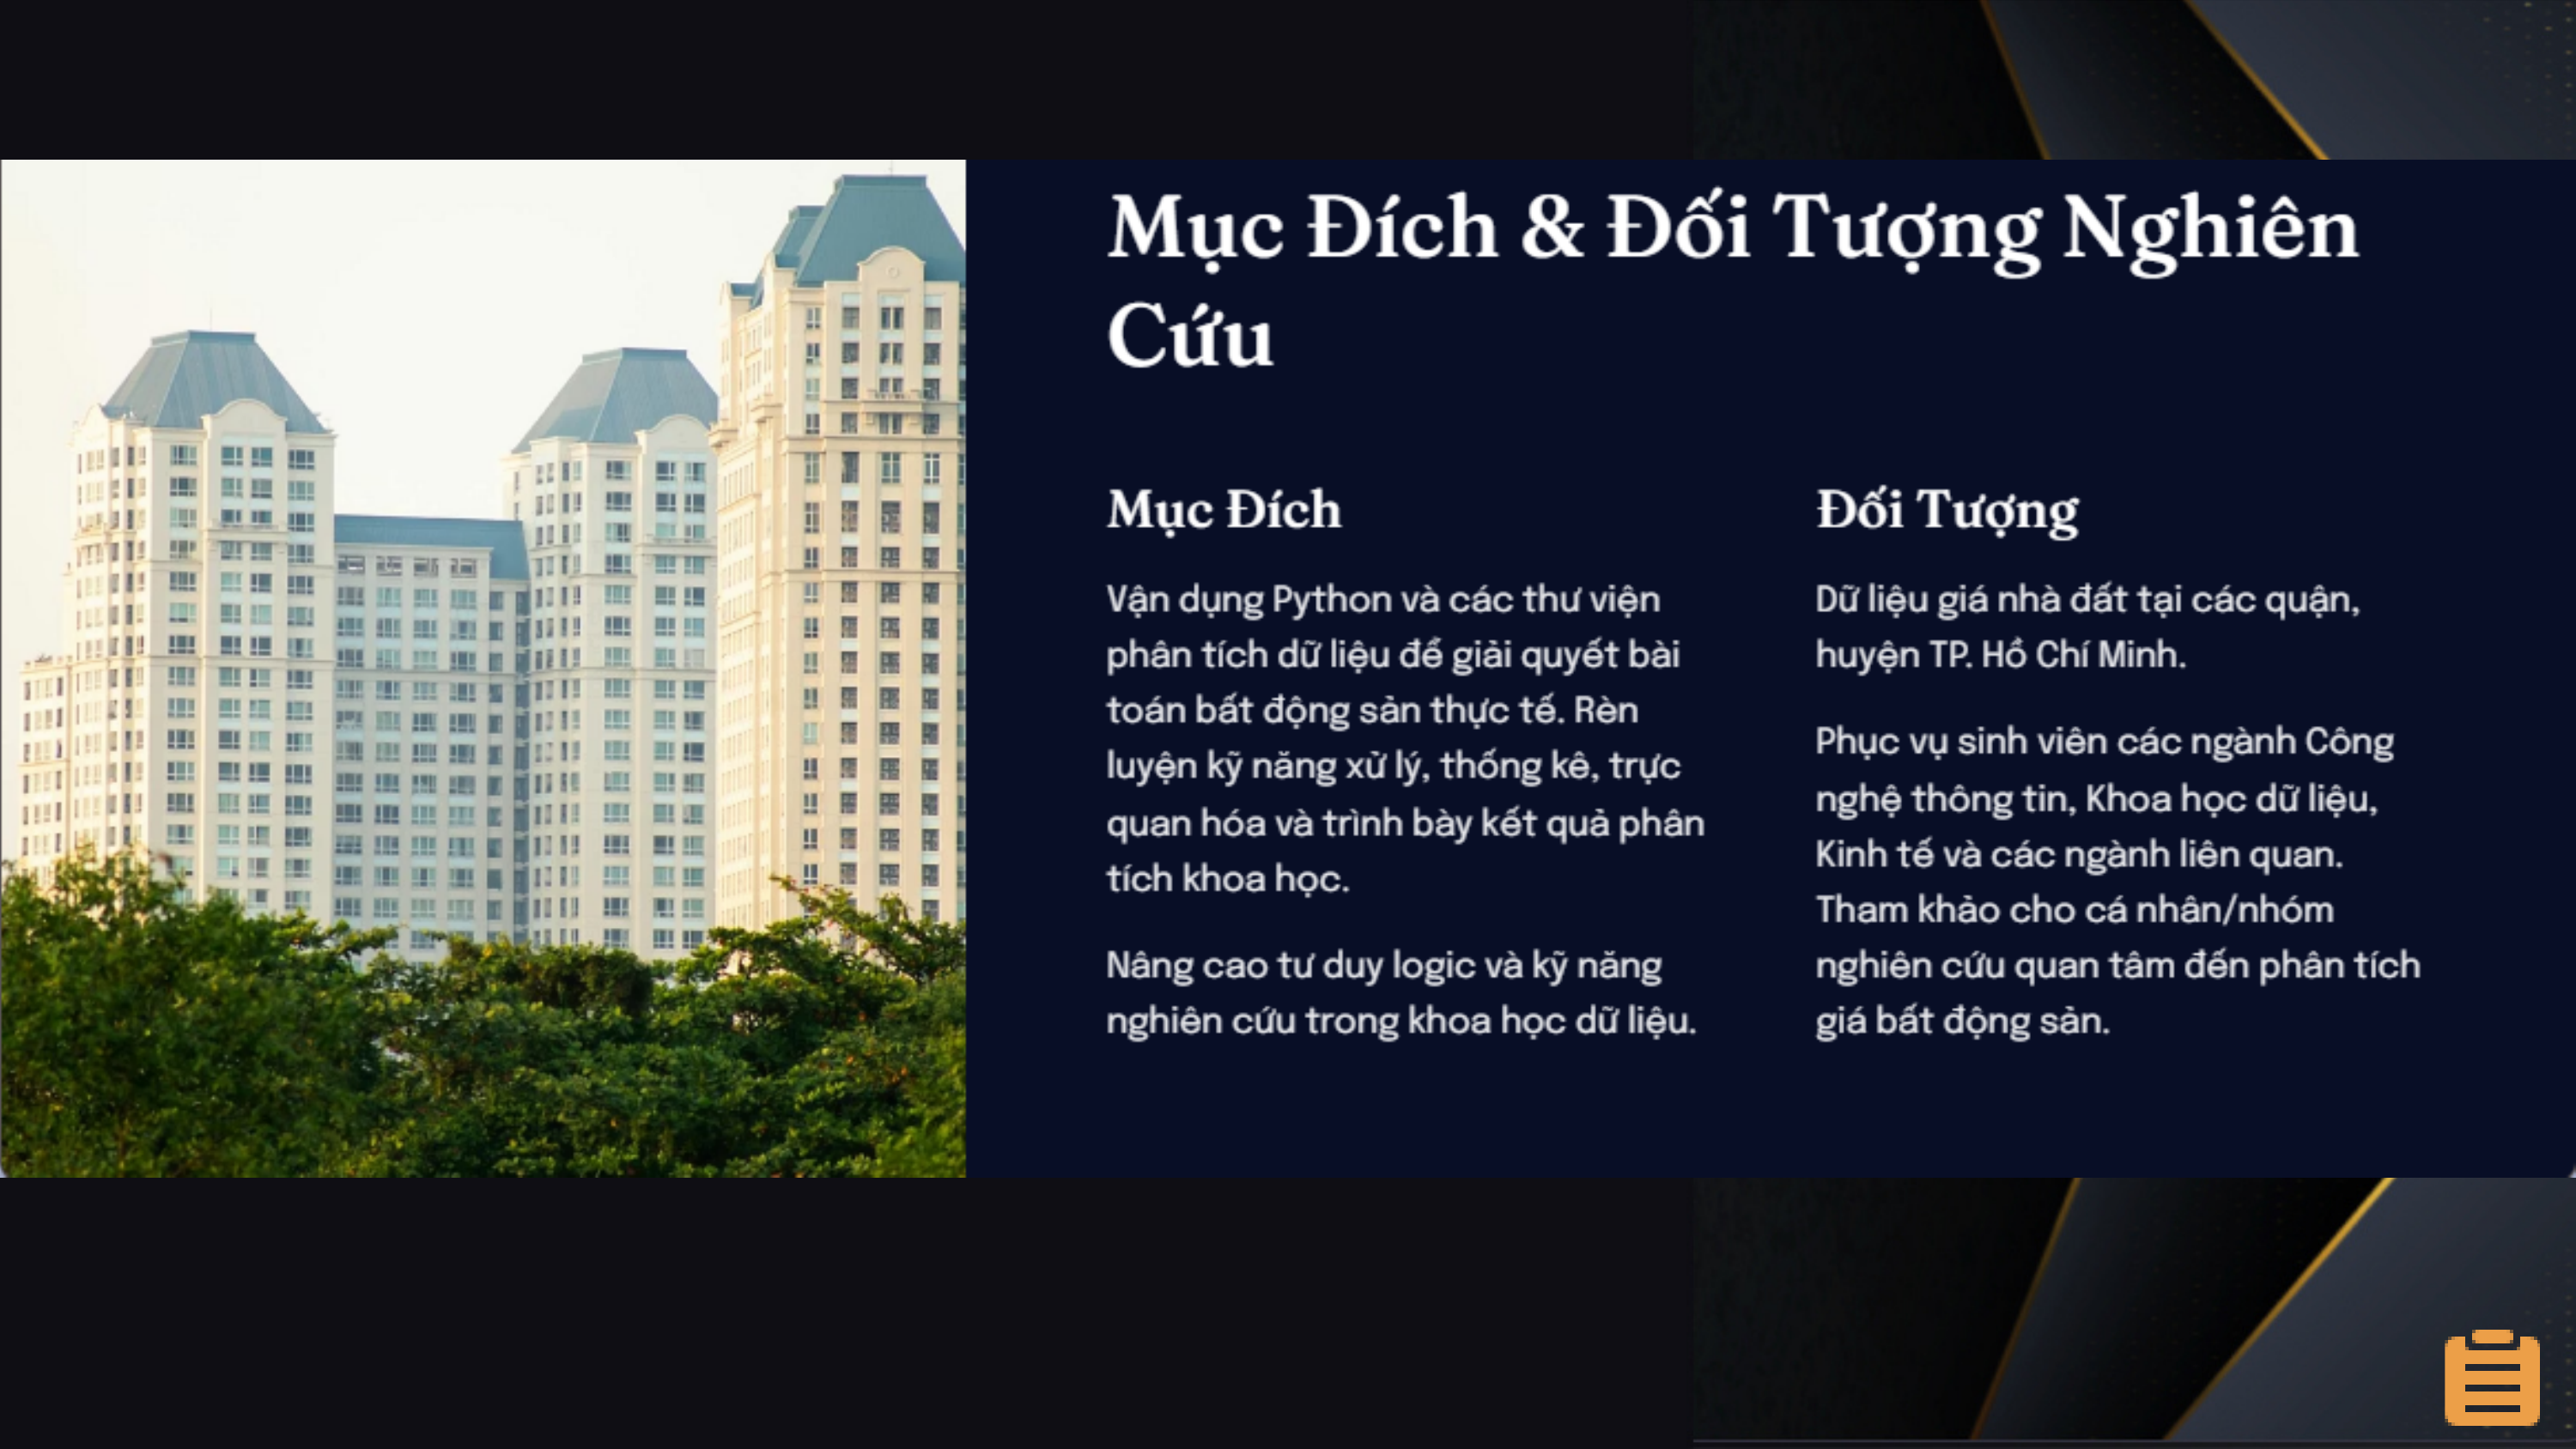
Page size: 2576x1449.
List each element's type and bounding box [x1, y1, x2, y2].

text_box [0, 160, 2576, 1178]
text_box [0, 1178, 2576, 1449]
text_box [0, 0, 2576, 160]
text_box [2445, 1330, 2540, 1426]
